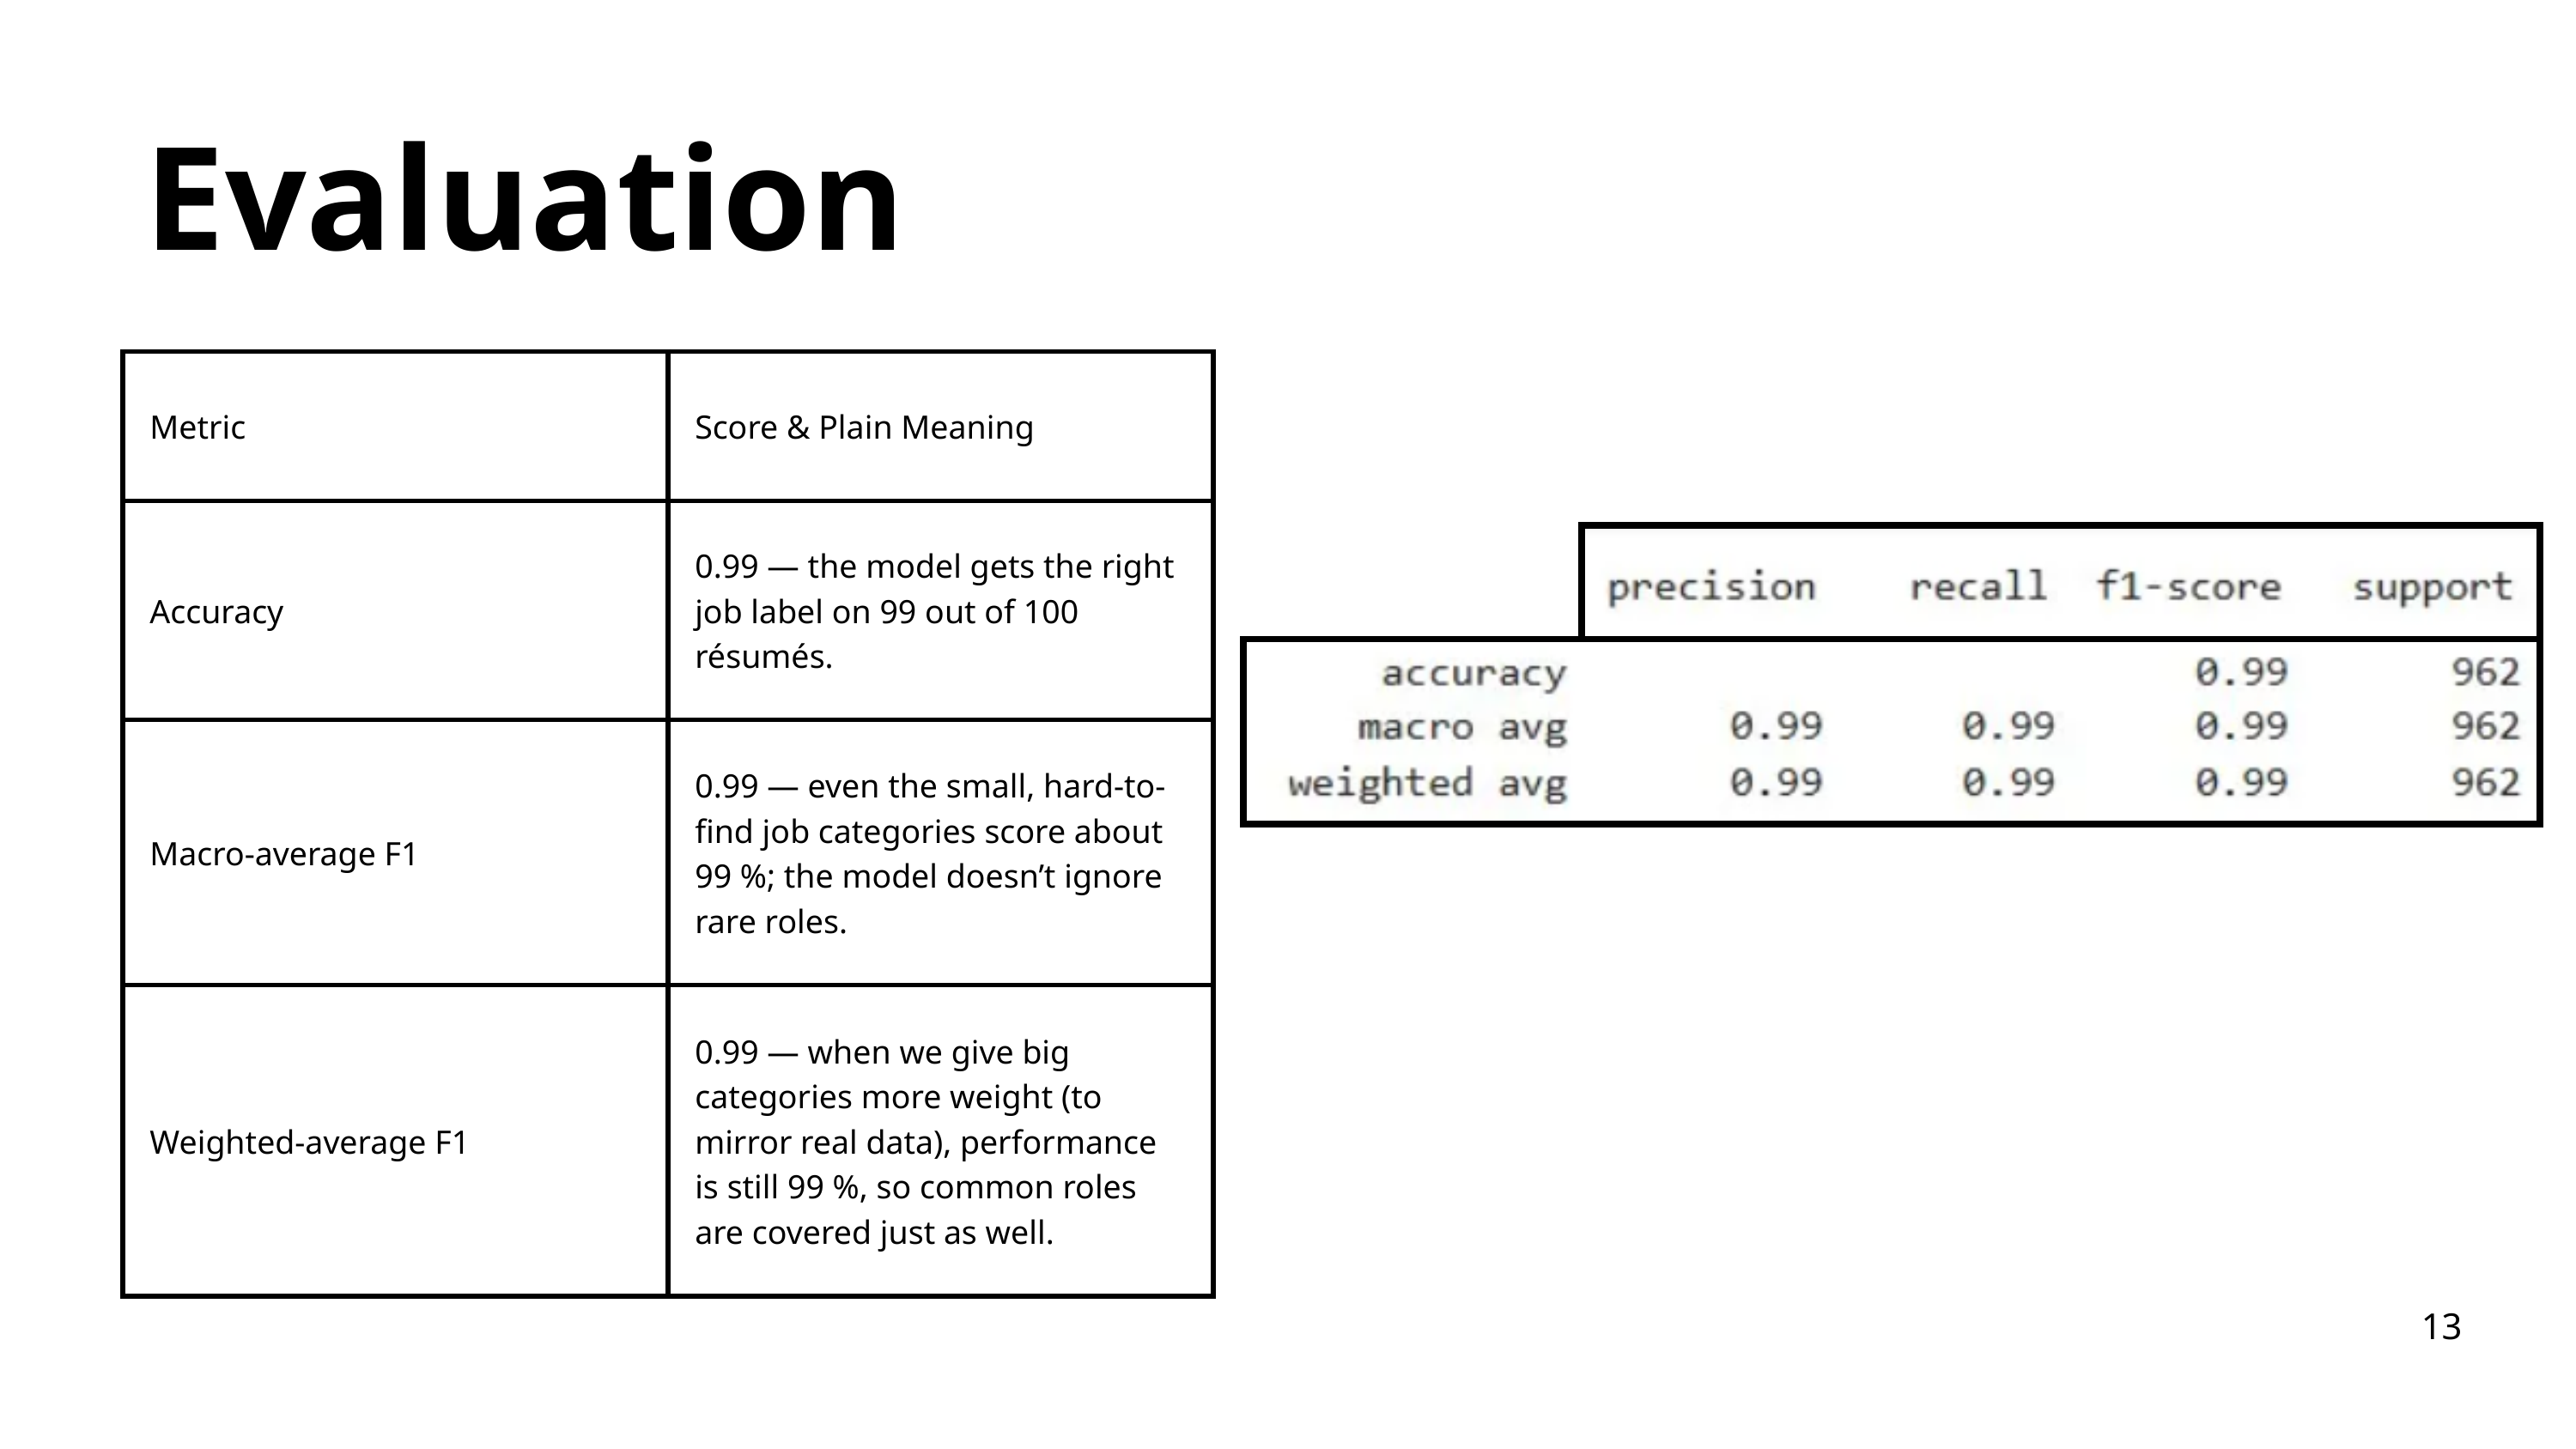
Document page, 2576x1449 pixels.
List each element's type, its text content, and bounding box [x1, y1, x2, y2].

text_box Evaluation [144, 106, 2035, 279]
table_cell Macro-average F1 [125, 722, 665, 983]
table_cell Accuracy [125, 503, 665, 718]
table_cell 0.99 — even the small, hard-to-find job categories score about 99 %; the model doesn’t ignore rare roles. [671, 722, 1211, 983]
table_header Metric [125, 354, 665, 499]
table_cell Weighted-average F1 [125, 987, 665, 1294]
text_box 13 [2421, 1296, 2463, 1348]
table_cell 0.99 — the model gets the right job label on 99 out of 100 résumés. [671, 503, 1211, 718]
text_box [1243, 639, 2540, 824]
text_box [1581, 524, 2540, 640]
table_header Score & Plain Meaning [671, 354, 1211, 499]
table_cell 0.99 — when we give big categories more weight (to mirror real data), performance is still 99 %, so common roles are covered just as well. [671, 987, 1211, 1294]
